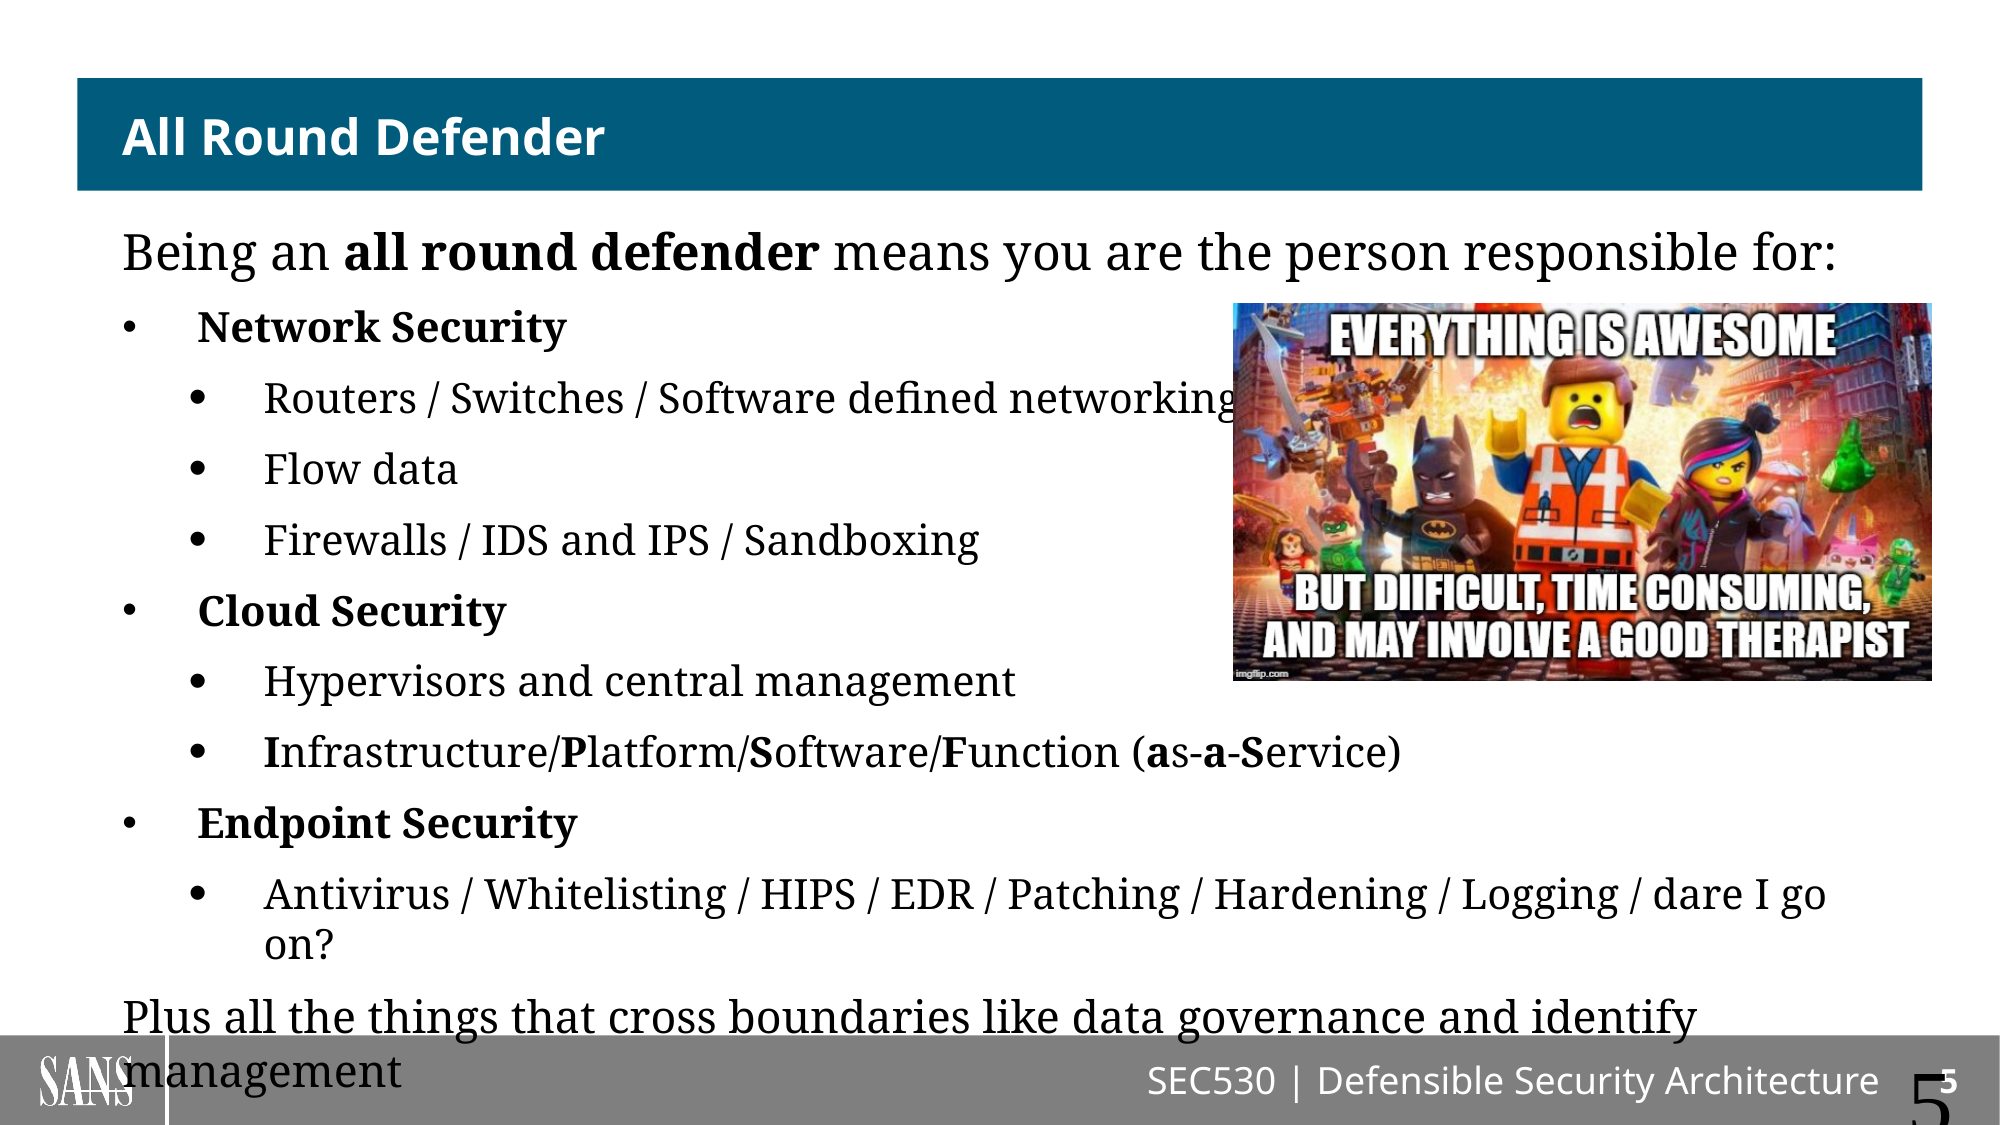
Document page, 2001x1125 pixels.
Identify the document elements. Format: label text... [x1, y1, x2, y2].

list Being an all round defender means you are the person responsible for: Network Security Routers / Switches / Software defined networking Flow data Firewalls / IDS and IPS / Sandboxing Cloud Security Hypervisors and central management Infrastructure/Platform/Software/Function (as-a-Service) Endpoint Security Antivirus / Whitelisting / HIPS / EDR / Patching / Hardening / Logging / dare I go on? Plus all the things that cross boundaries like data governance and identify management [107, 212, 1893, 1013]
slide_number 5 [1892, 1035, 2000, 1125]
title All Round Defender [107, 78, 1893, 191]
picture [1233, 303, 1932, 681]
